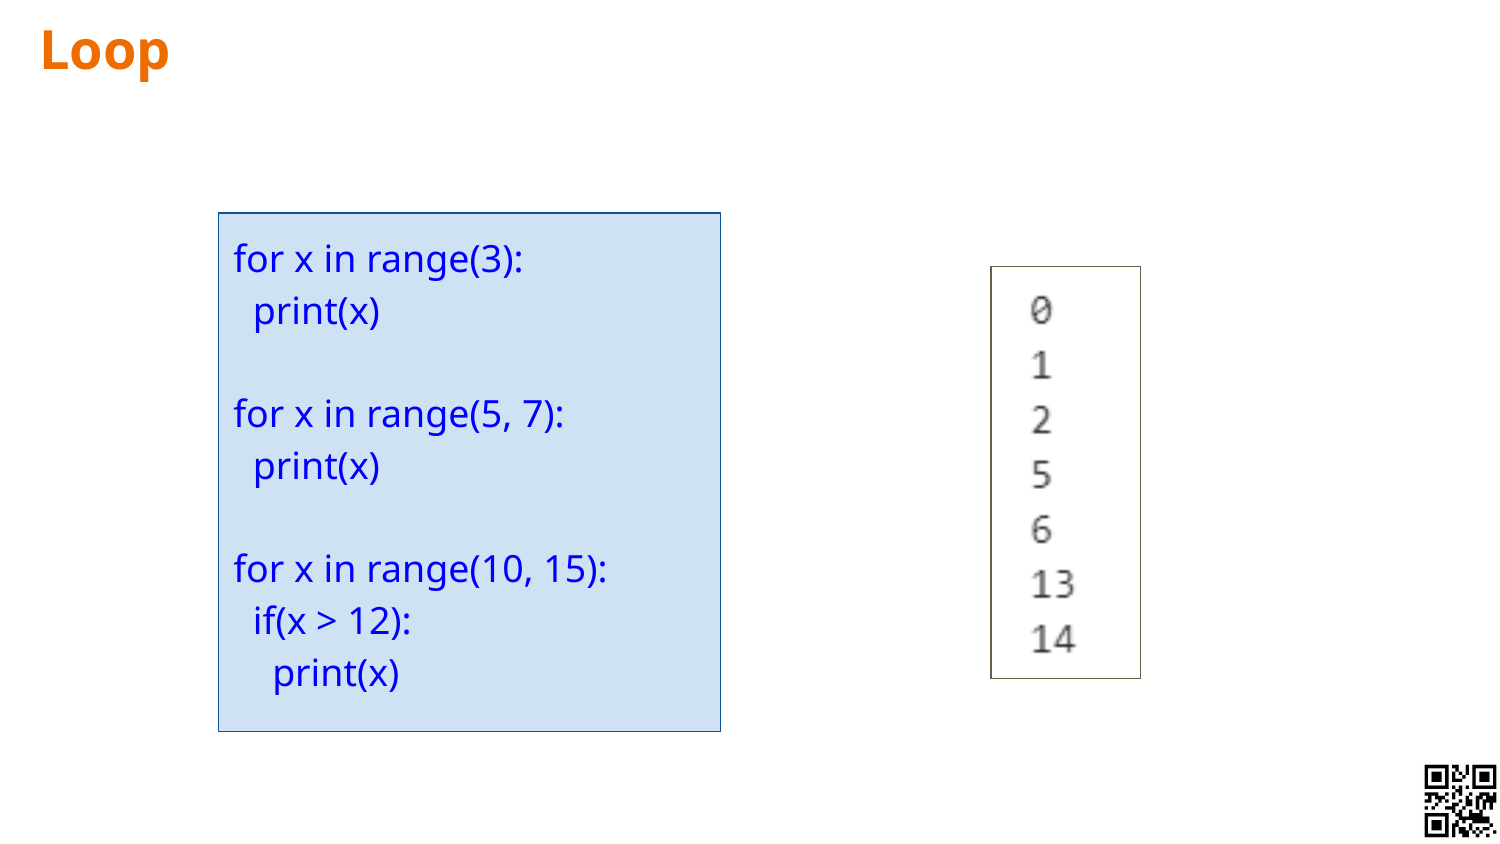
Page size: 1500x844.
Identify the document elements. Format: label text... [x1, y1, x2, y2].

text_box for x in range(3): print(x) for x in range(5, 7): print(x) for x in range(10, 15): if(x > 12): print(x) [218, 213, 721, 732]
picture [1421, 762, 1500, 839]
picture [991, 266, 1140, 678]
title Loop [24, 0, 1422, 86]
